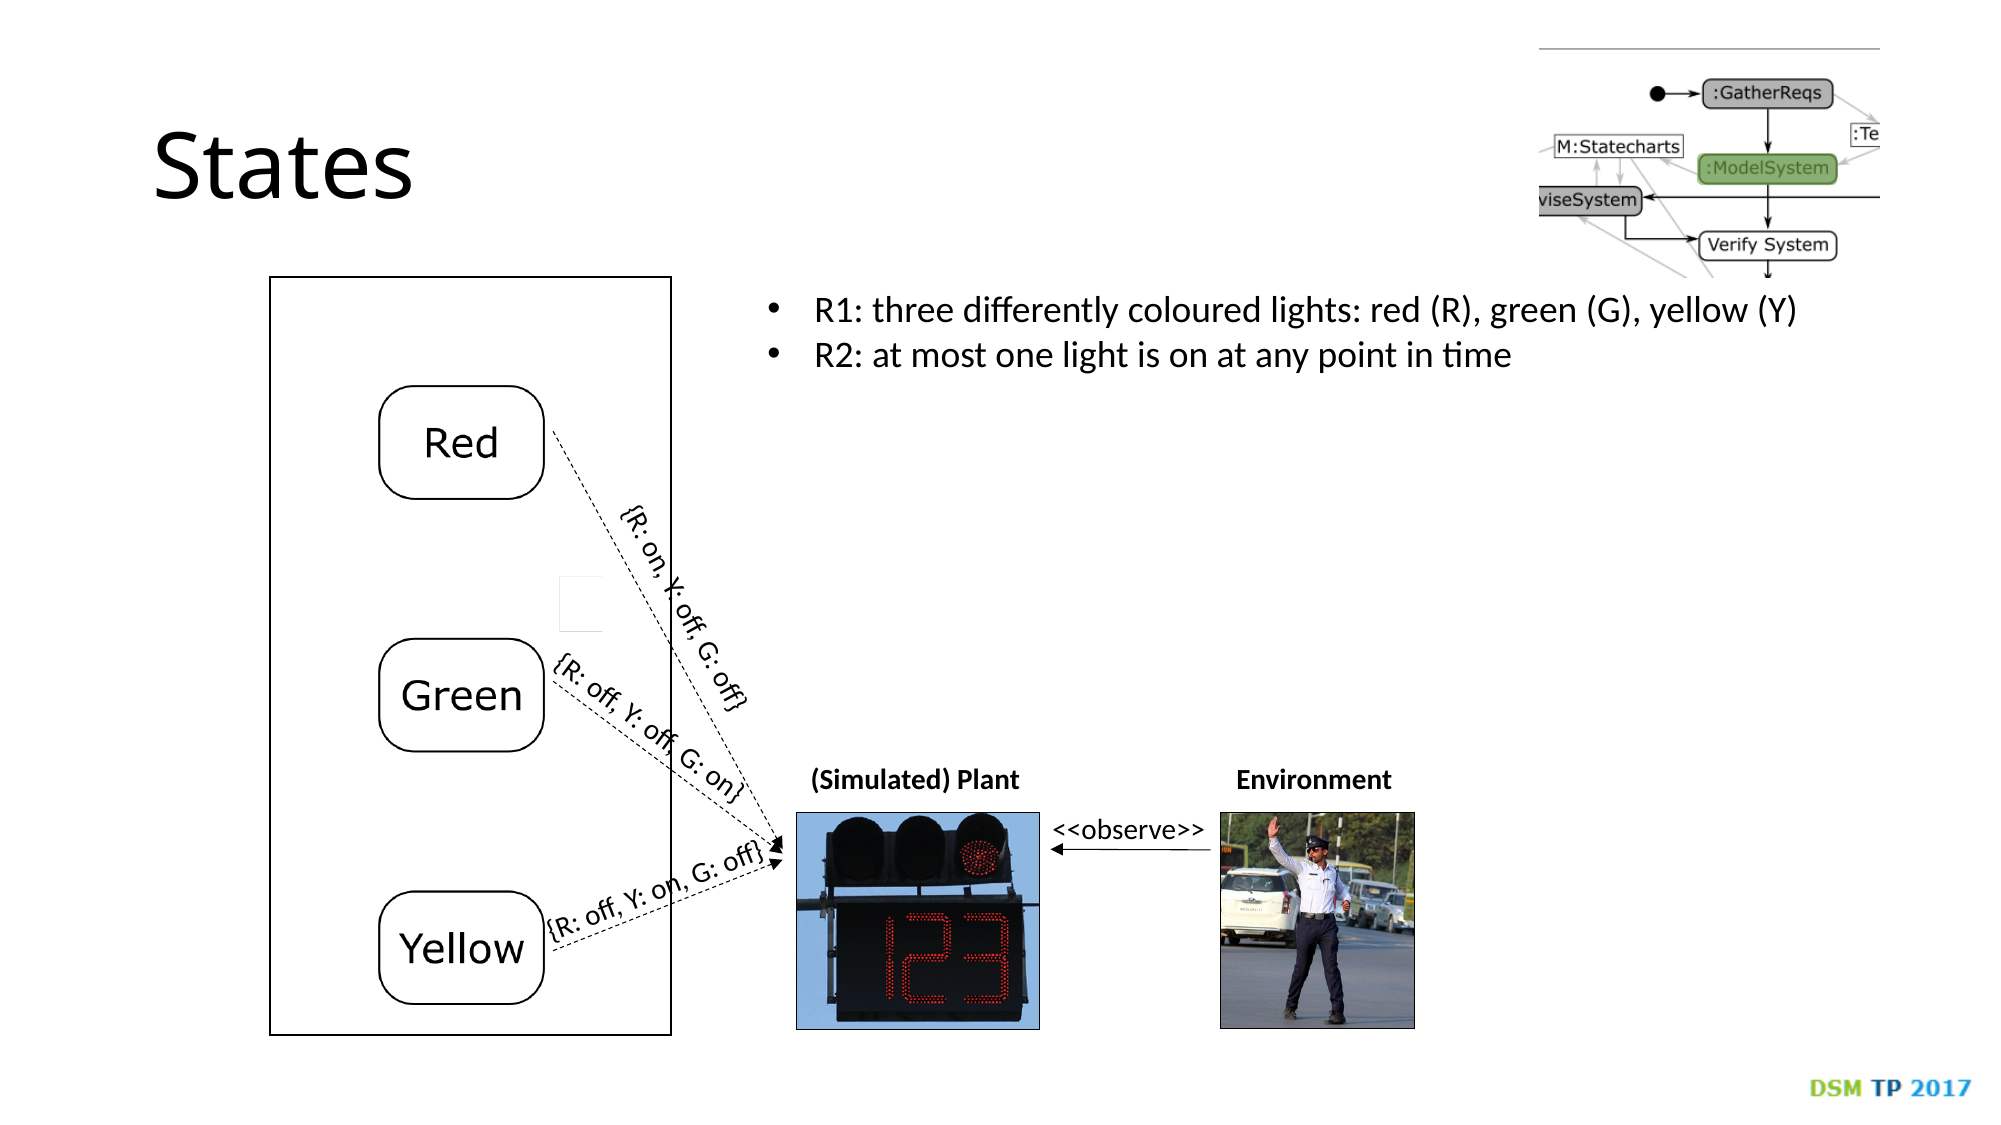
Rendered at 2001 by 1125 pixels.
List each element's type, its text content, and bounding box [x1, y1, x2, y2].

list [796, 812, 1040, 1030]
picture [1805, 1072, 1976, 1103]
text_box (Simulated) Plant [795, 752, 1036, 803]
picture [1539, 44, 1880, 278]
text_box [520, 431, 786, 951]
picture [1220, 812, 1415, 1029]
text_box [269, 276, 672, 1036]
title States [137, 59, 1539, 278]
text_box <<observe>> [1037, 803, 1221, 853]
picture [270, 307, 650, 1005]
text_box Environment [1221, 752, 1408, 803]
text_box R1: three differently coloured lights: red (R), green (G), yellow (Y) R2: at most one light is on at any point in time [752, 277, 1863, 382]
